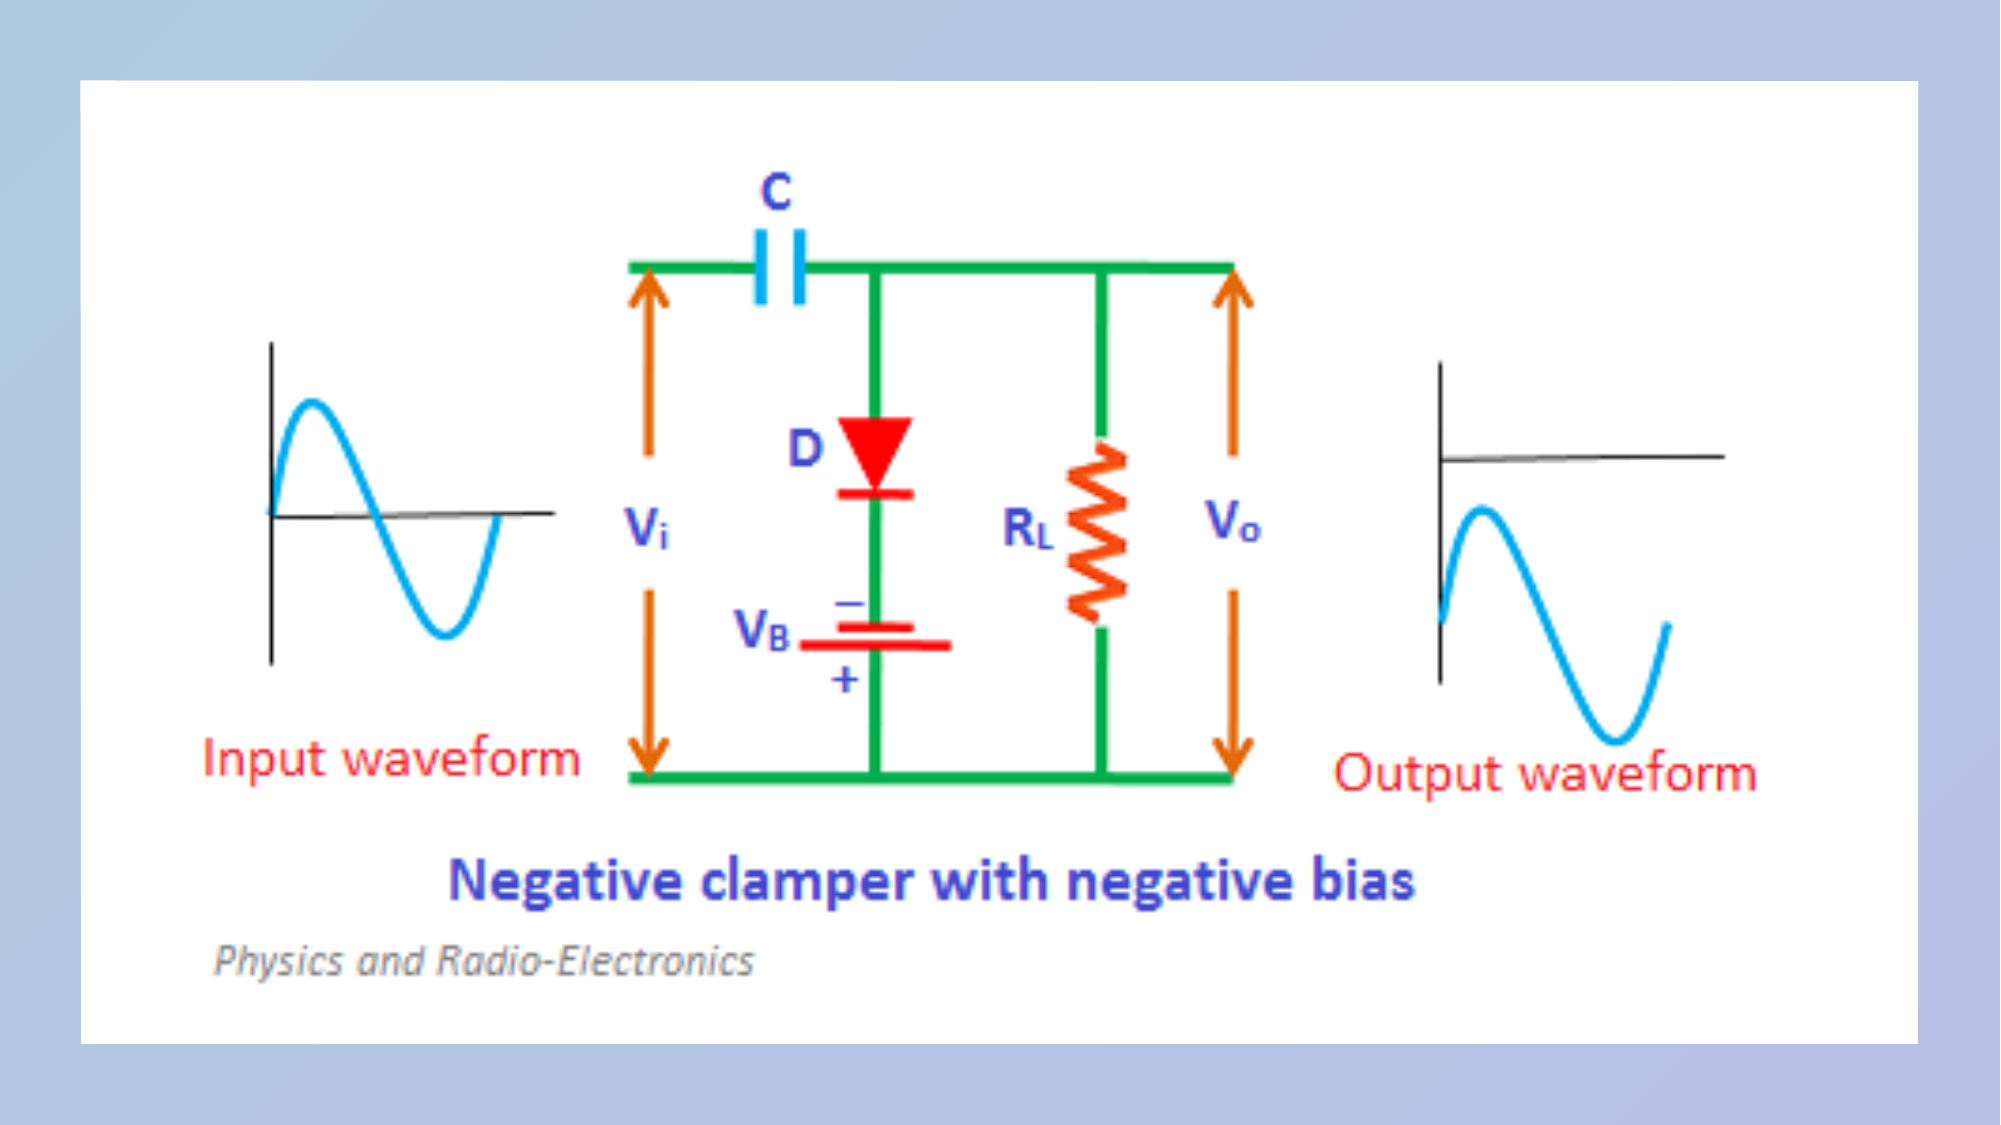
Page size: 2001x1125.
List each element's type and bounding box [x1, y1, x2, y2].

picture [139, 151, 1847, 1007]
